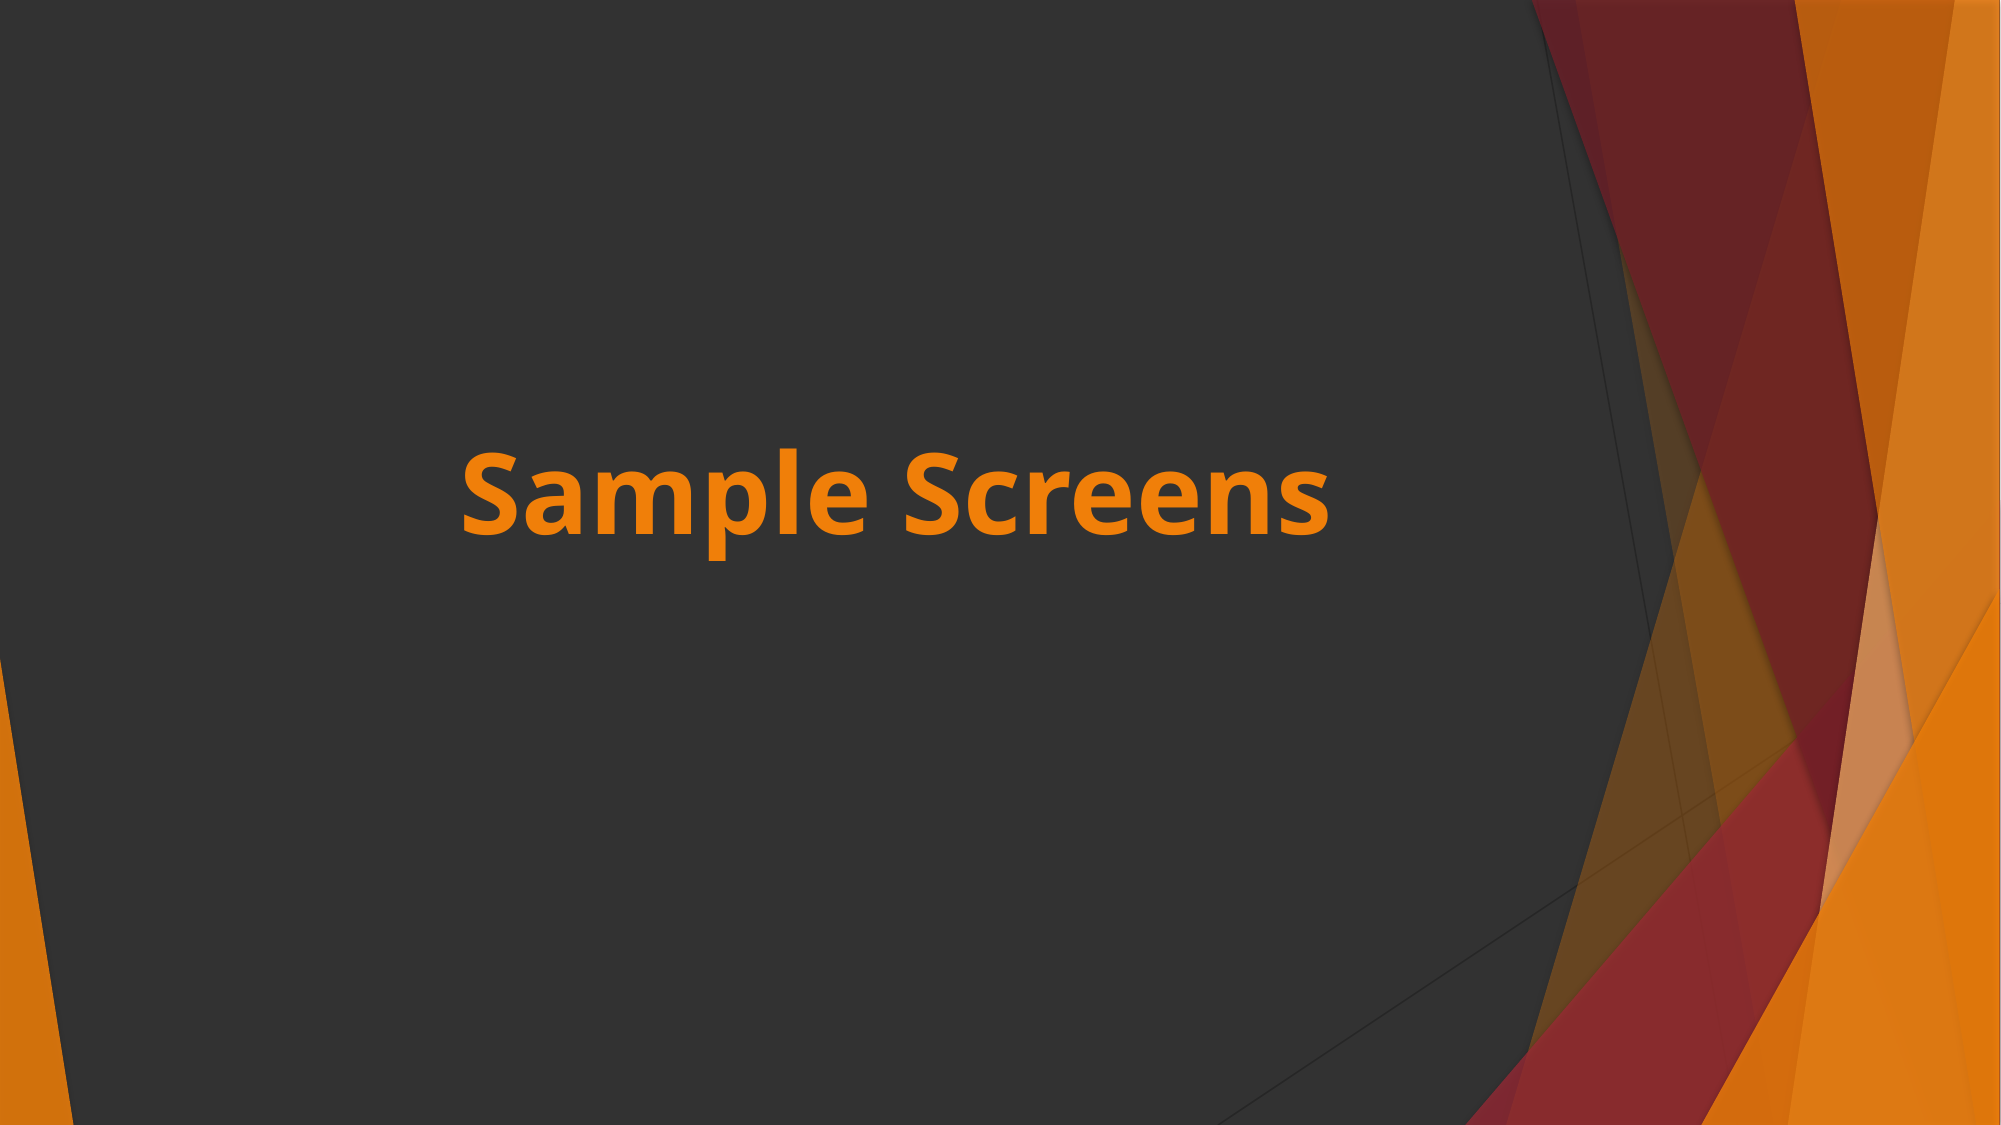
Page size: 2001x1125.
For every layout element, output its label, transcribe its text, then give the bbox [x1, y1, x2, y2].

title Sample Screens [191, 414, 1602, 631]
